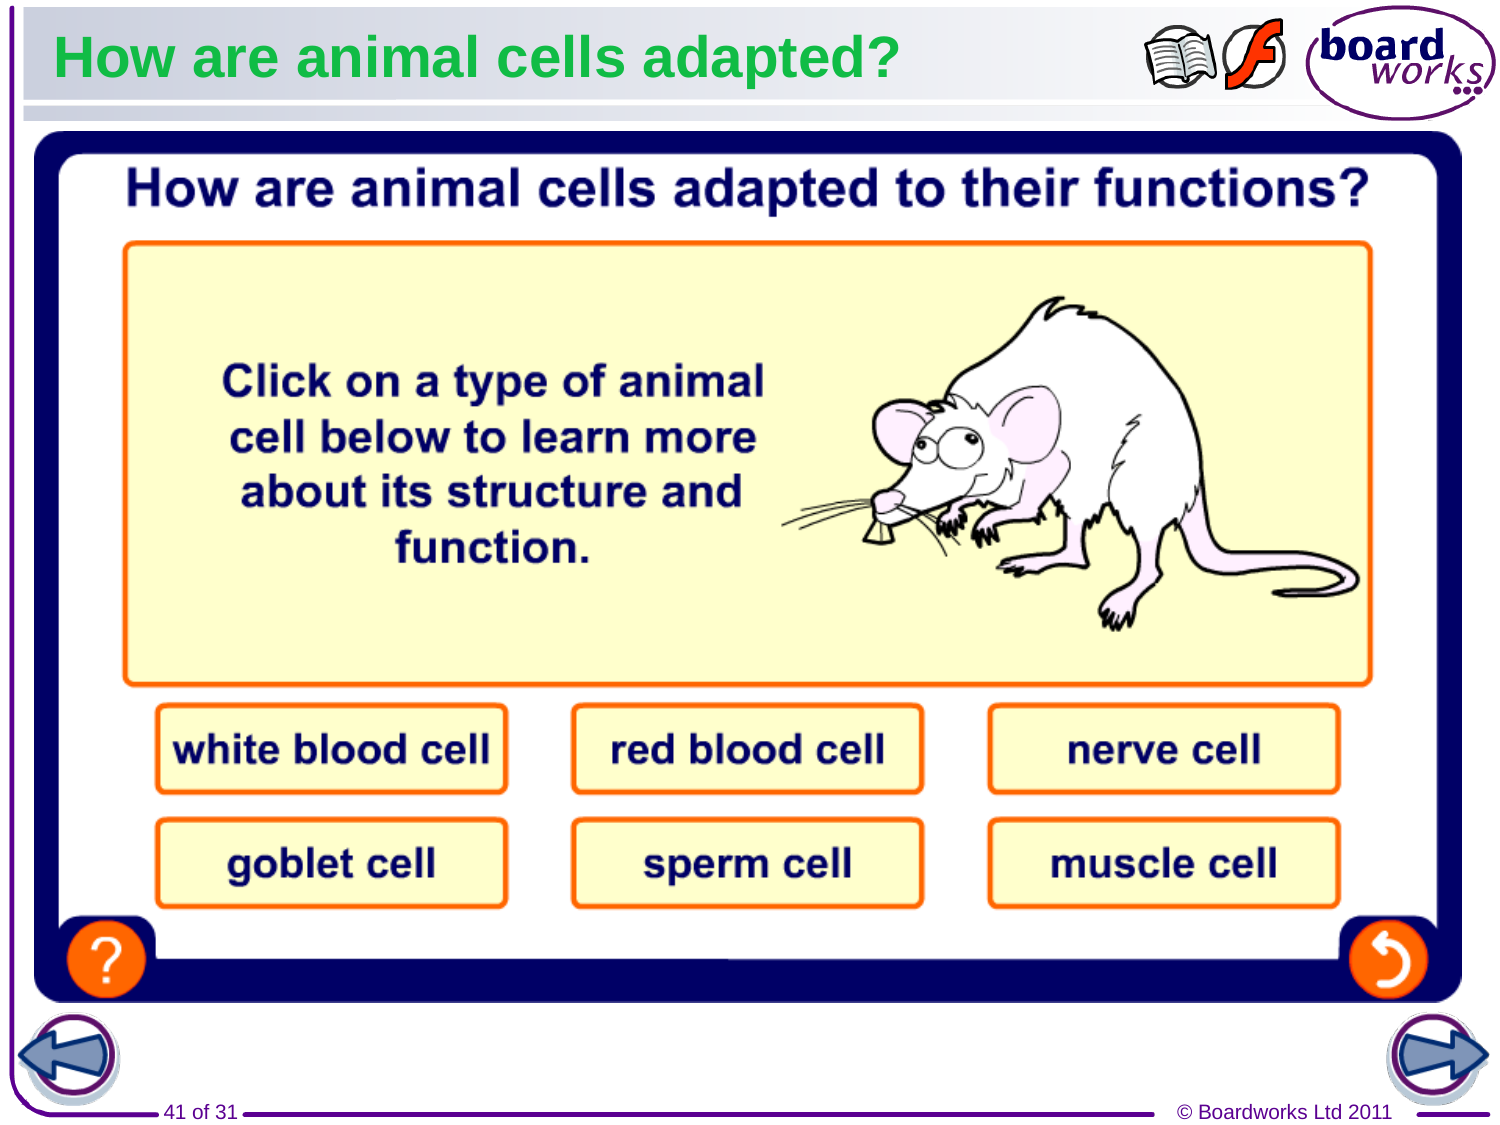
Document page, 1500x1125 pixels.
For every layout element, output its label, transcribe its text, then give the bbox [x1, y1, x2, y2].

title How are animal cells adapted? [38, 8, 1308, 99]
picture [0, 0, 1500, 1125]
